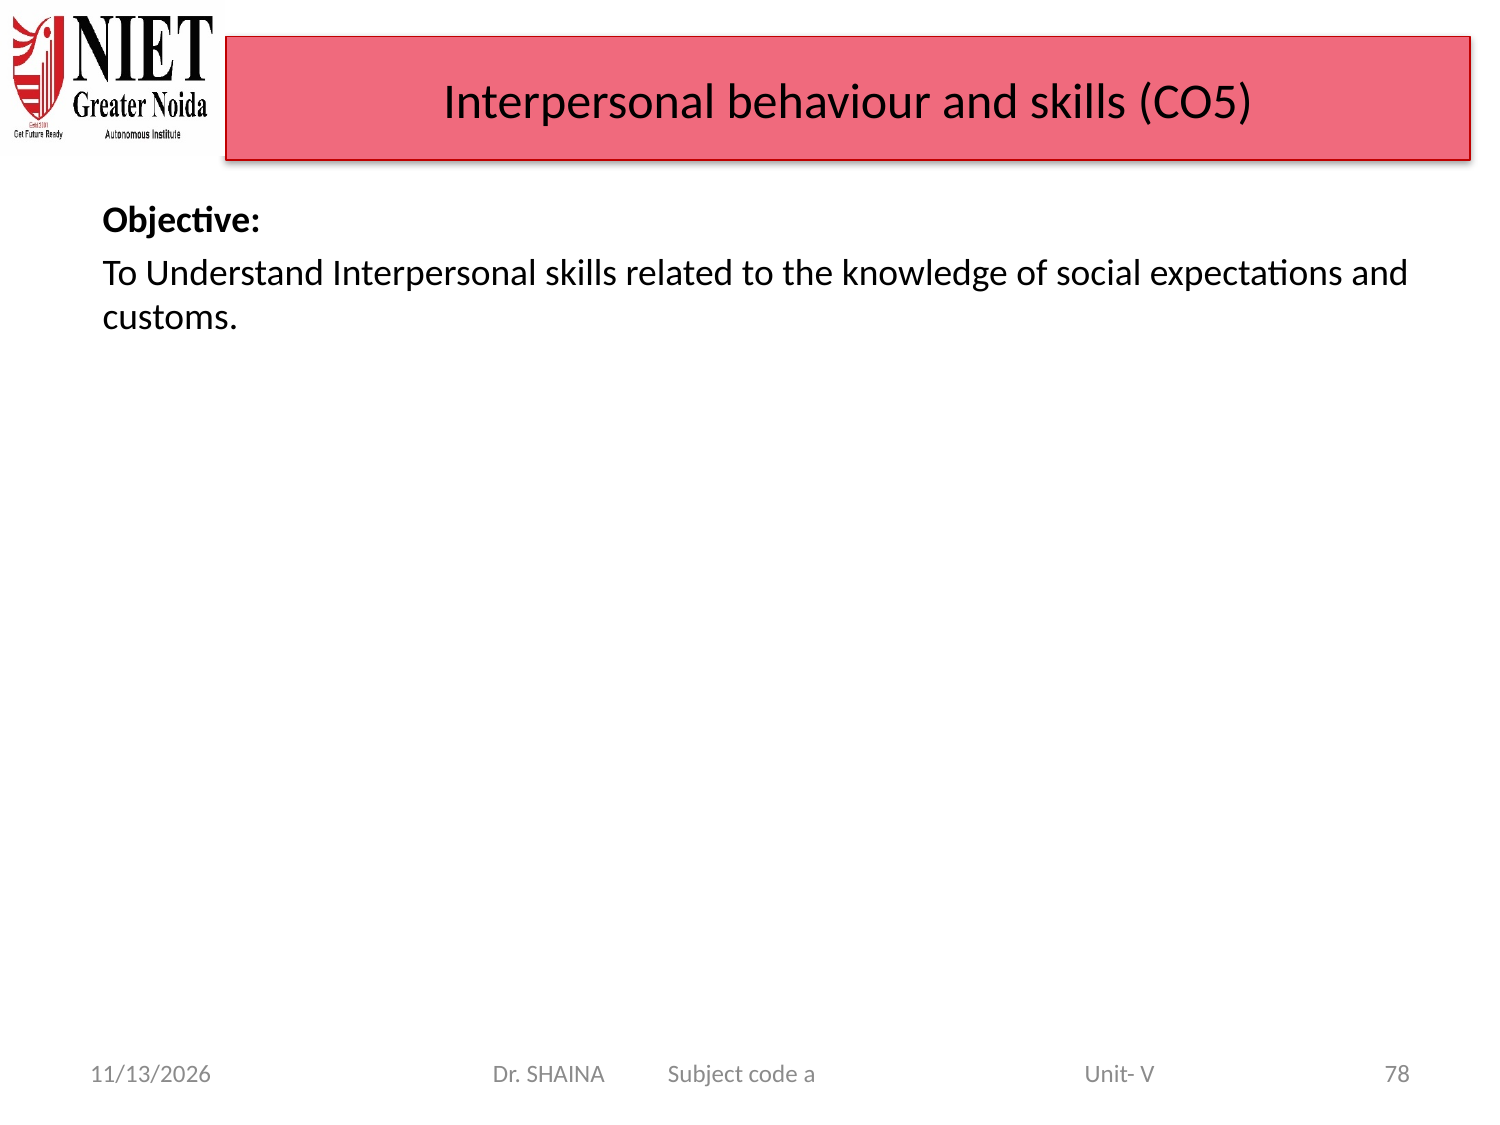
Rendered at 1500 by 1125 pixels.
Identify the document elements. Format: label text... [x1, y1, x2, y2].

text_box Interpersonal behaviour and skills (CO5) [227, 36, 1471, 161]
footer Dr. SHAINA Subject code a Unit- V [412, 1042, 1238, 1103]
slide_number 78 [1337, 1042, 1425, 1103]
picture [0, 0, 226, 156]
list Objective: To Understand Interpersonal skills related to the knowledge of social expectations and customs. [87, 187, 1438, 930]
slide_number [75, 1042, 250, 1103]
